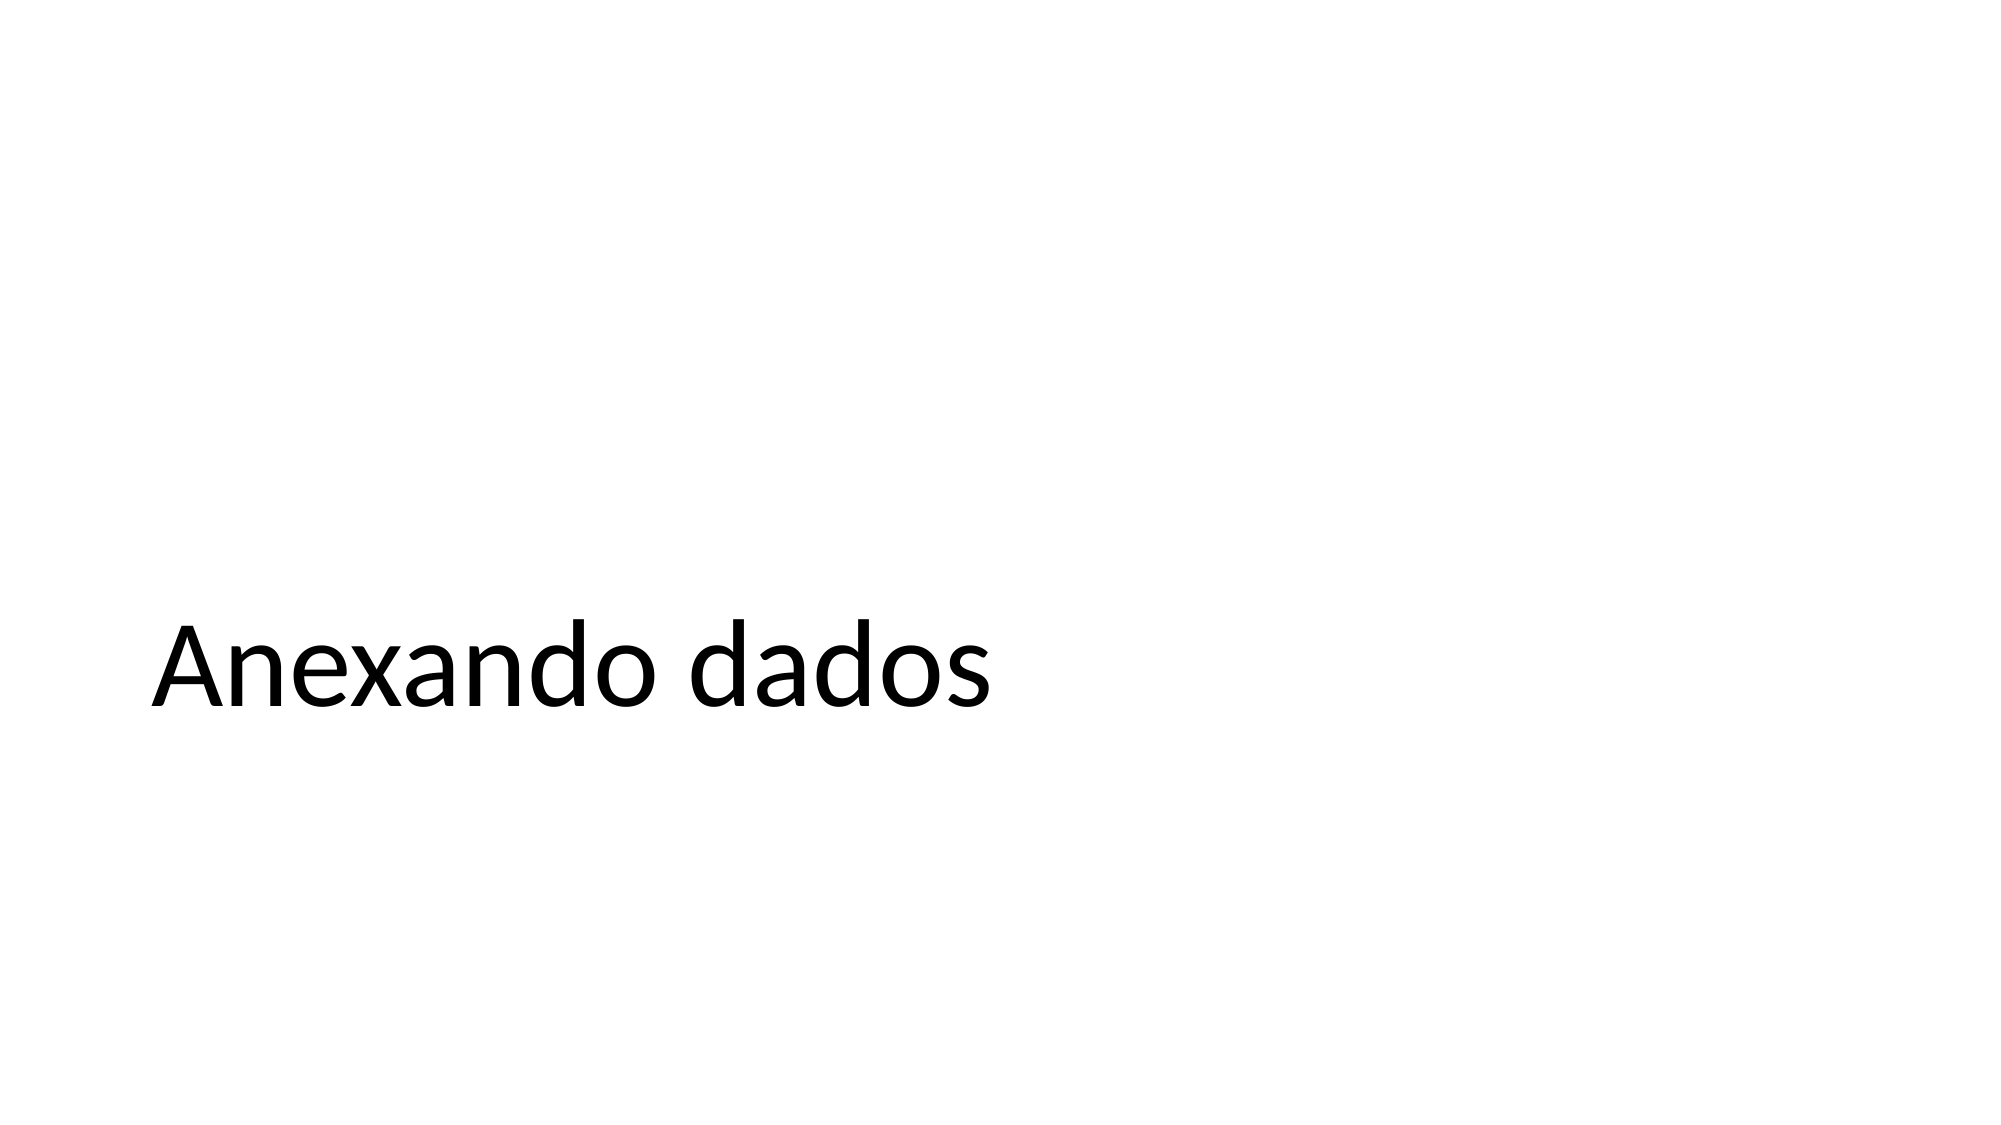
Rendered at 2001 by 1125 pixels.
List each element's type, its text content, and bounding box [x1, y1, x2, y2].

title Anexando dados [136, 280, 1862, 749]
